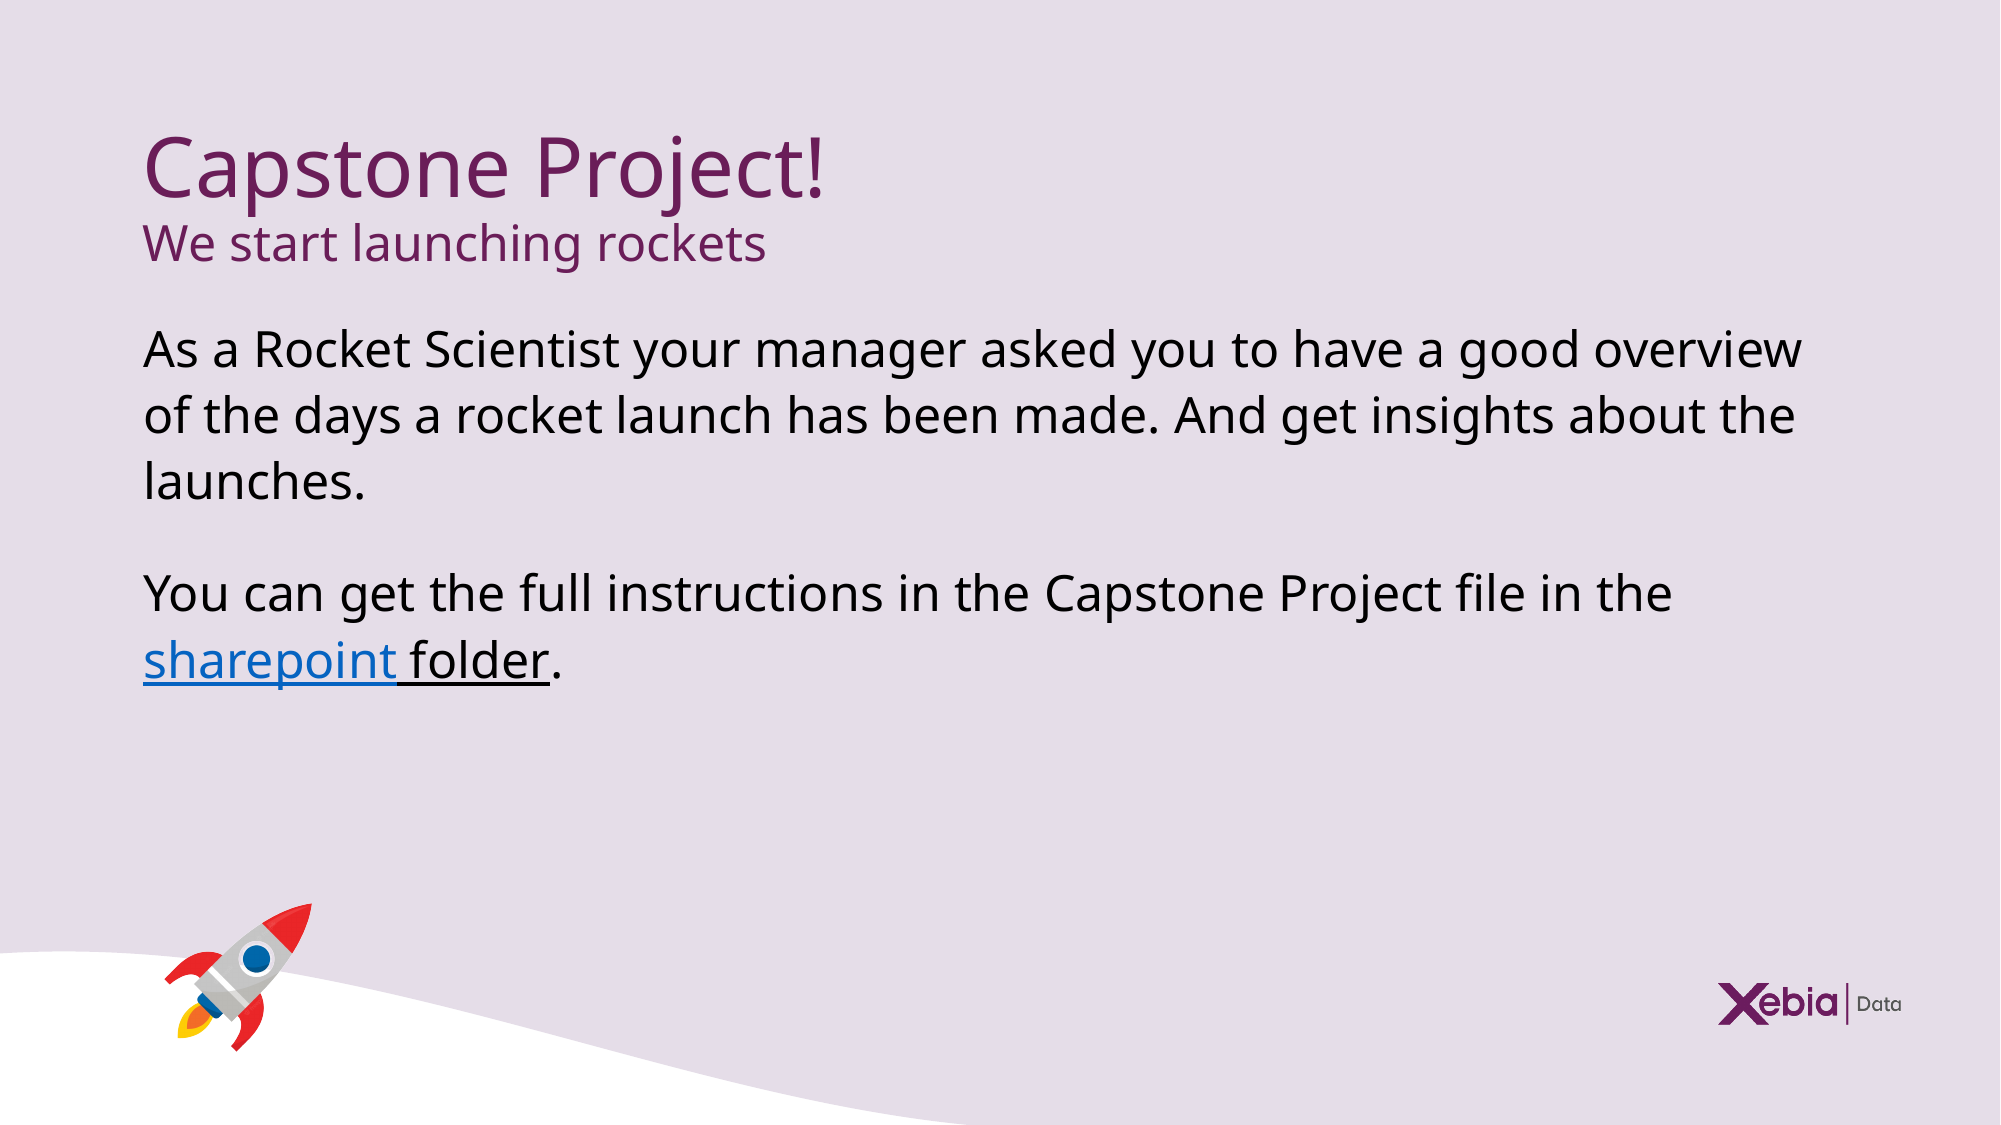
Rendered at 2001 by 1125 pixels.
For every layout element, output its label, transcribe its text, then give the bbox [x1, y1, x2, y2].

text_box As a Rocket Scientist your manager asked you to have a good overview of the days a rocket launch has been made. And get insights about the launches. You can get the full instructions in the Capstone Project file in the sharepoint folder. [128, 304, 1828, 1018]
list Capstone Project! [128, 117, 1408, 211]
text_box We start launching rockets [127, 211, 1408, 319]
picture [154, 887, 330, 1055]
picture [1708, 966, 1912, 1032]
